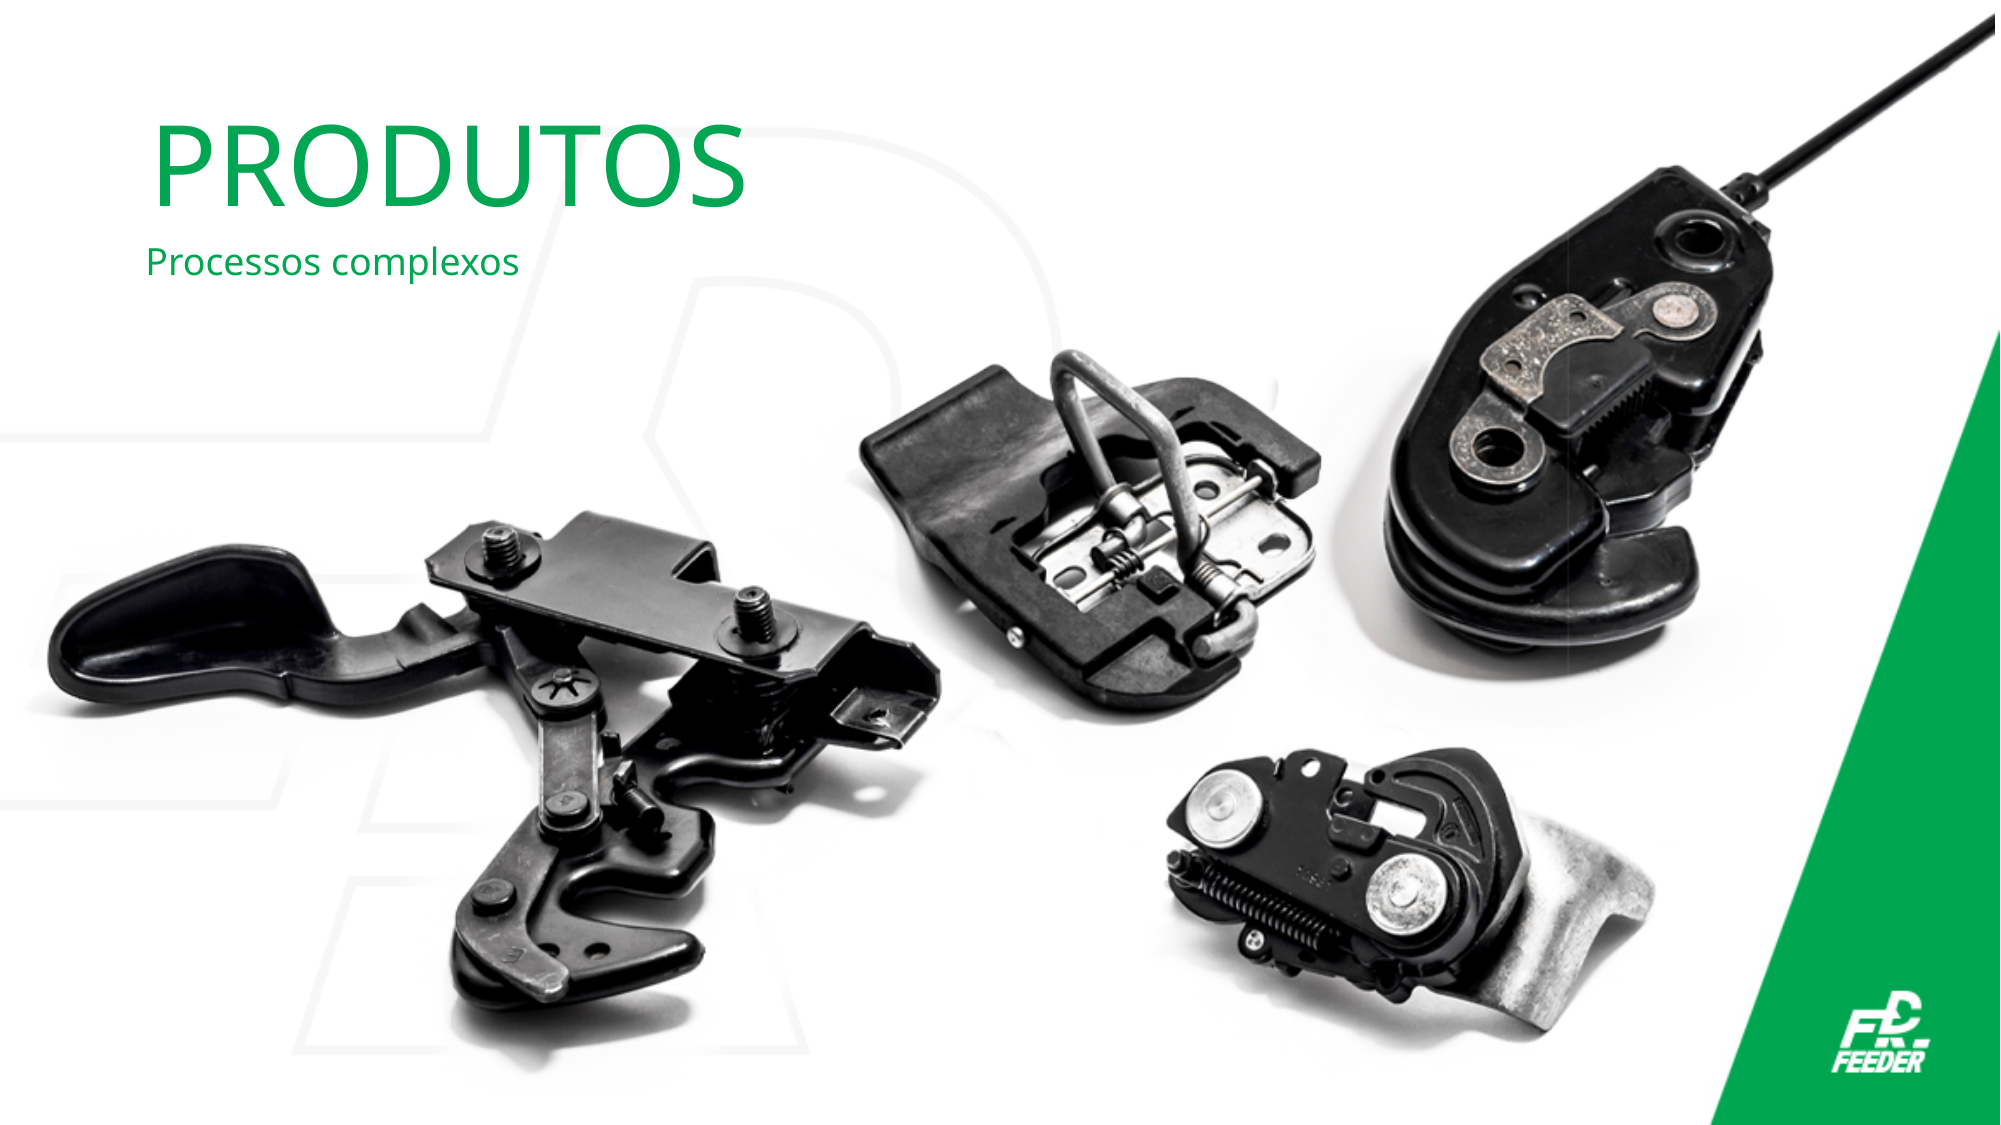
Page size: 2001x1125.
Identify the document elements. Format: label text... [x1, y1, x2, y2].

picture [0, 0, 2000, 1125]
text_box Processos complexos [130, 223, 535, 291]
text_box PRODUTOS [135, 169, 1204, 237]
